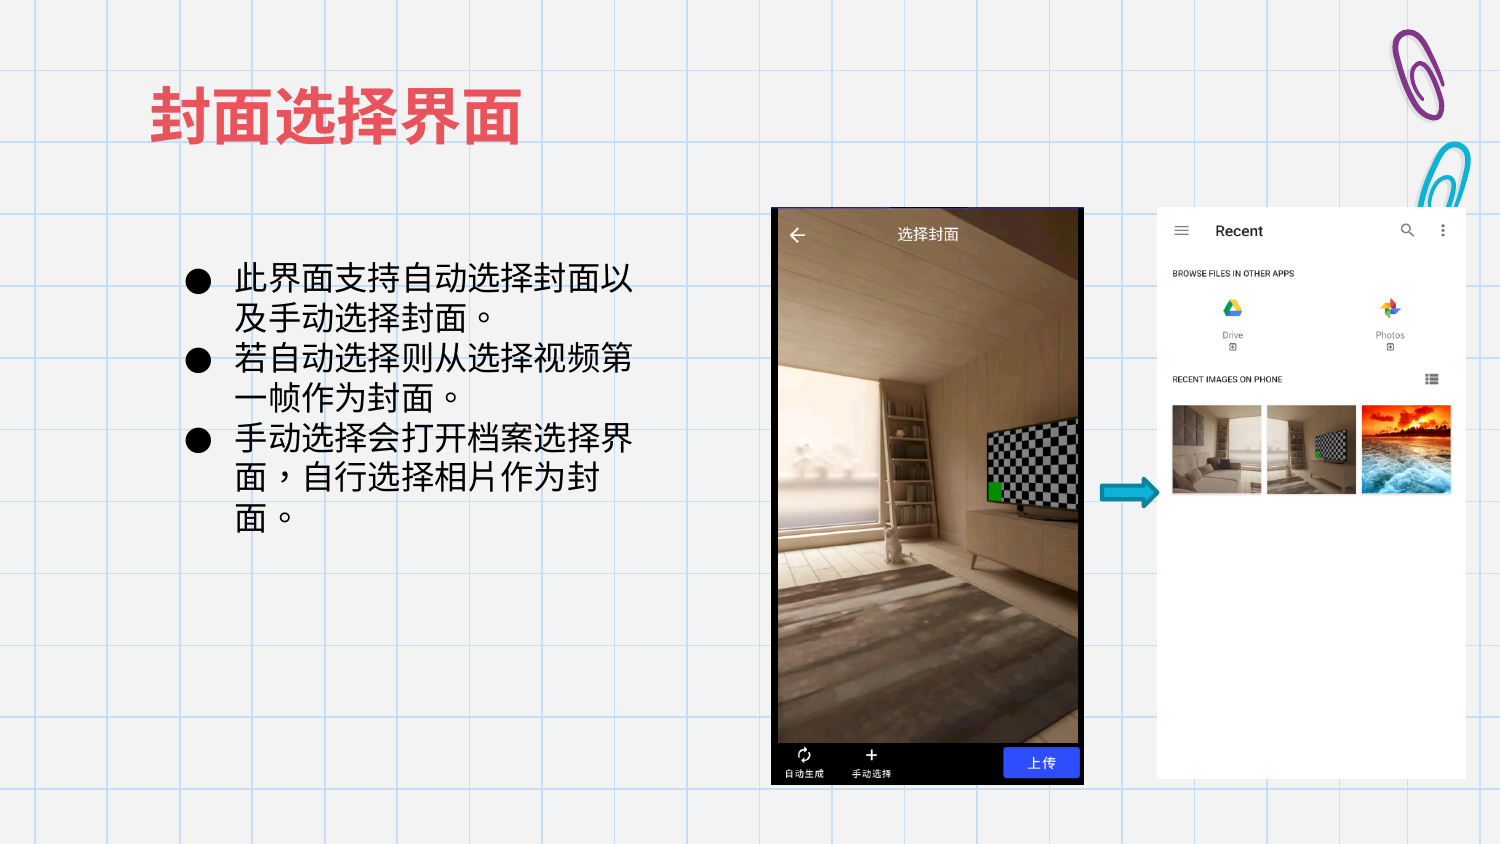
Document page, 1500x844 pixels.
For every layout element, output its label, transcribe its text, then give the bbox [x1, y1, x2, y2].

text_box [1099, 476, 1152, 509]
list 此界面支持自动选择封面以及手动选择封面。 若自动选择则从选择视频第一帧作为封面。 手动选择会打开档案选择界面，自行选择相片作为封面。 [144, 242, 680, 826]
title 封面选择界面 [134, 62, 963, 232]
picture [770, 207, 1084, 785]
picture [1157, 207, 1466, 780]
